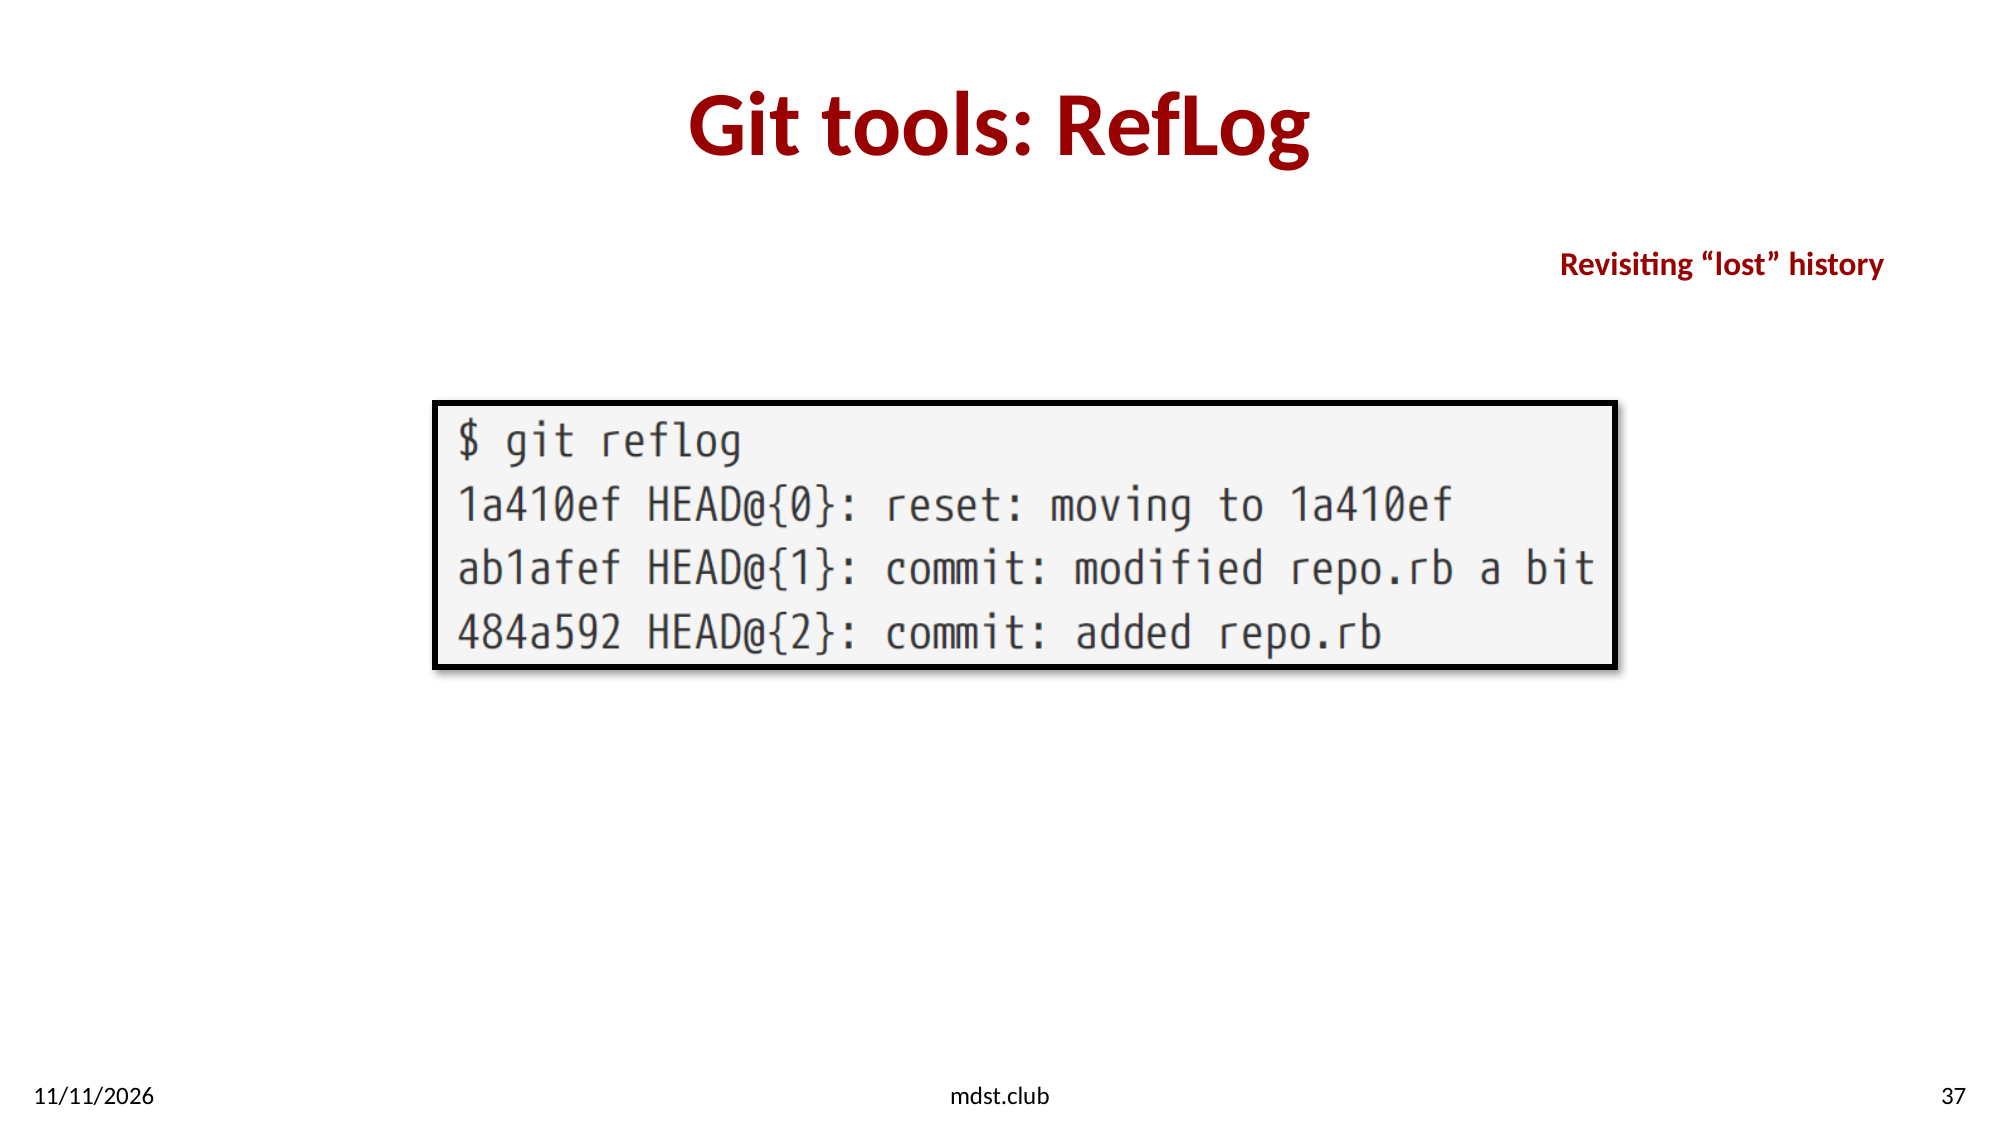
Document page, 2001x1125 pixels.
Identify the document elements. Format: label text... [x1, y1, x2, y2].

slide_number 37 [1500, 1065, 1967, 1125]
list Revisiting “lost” history [99, 234, 1900, 314]
footer mdst.club [683, 1065, 1317, 1125]
title Git tools: RefLog [99, 24, 1900, 213]
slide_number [33, 1065, 500, 1125]
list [437, 405, 1612, 665]
